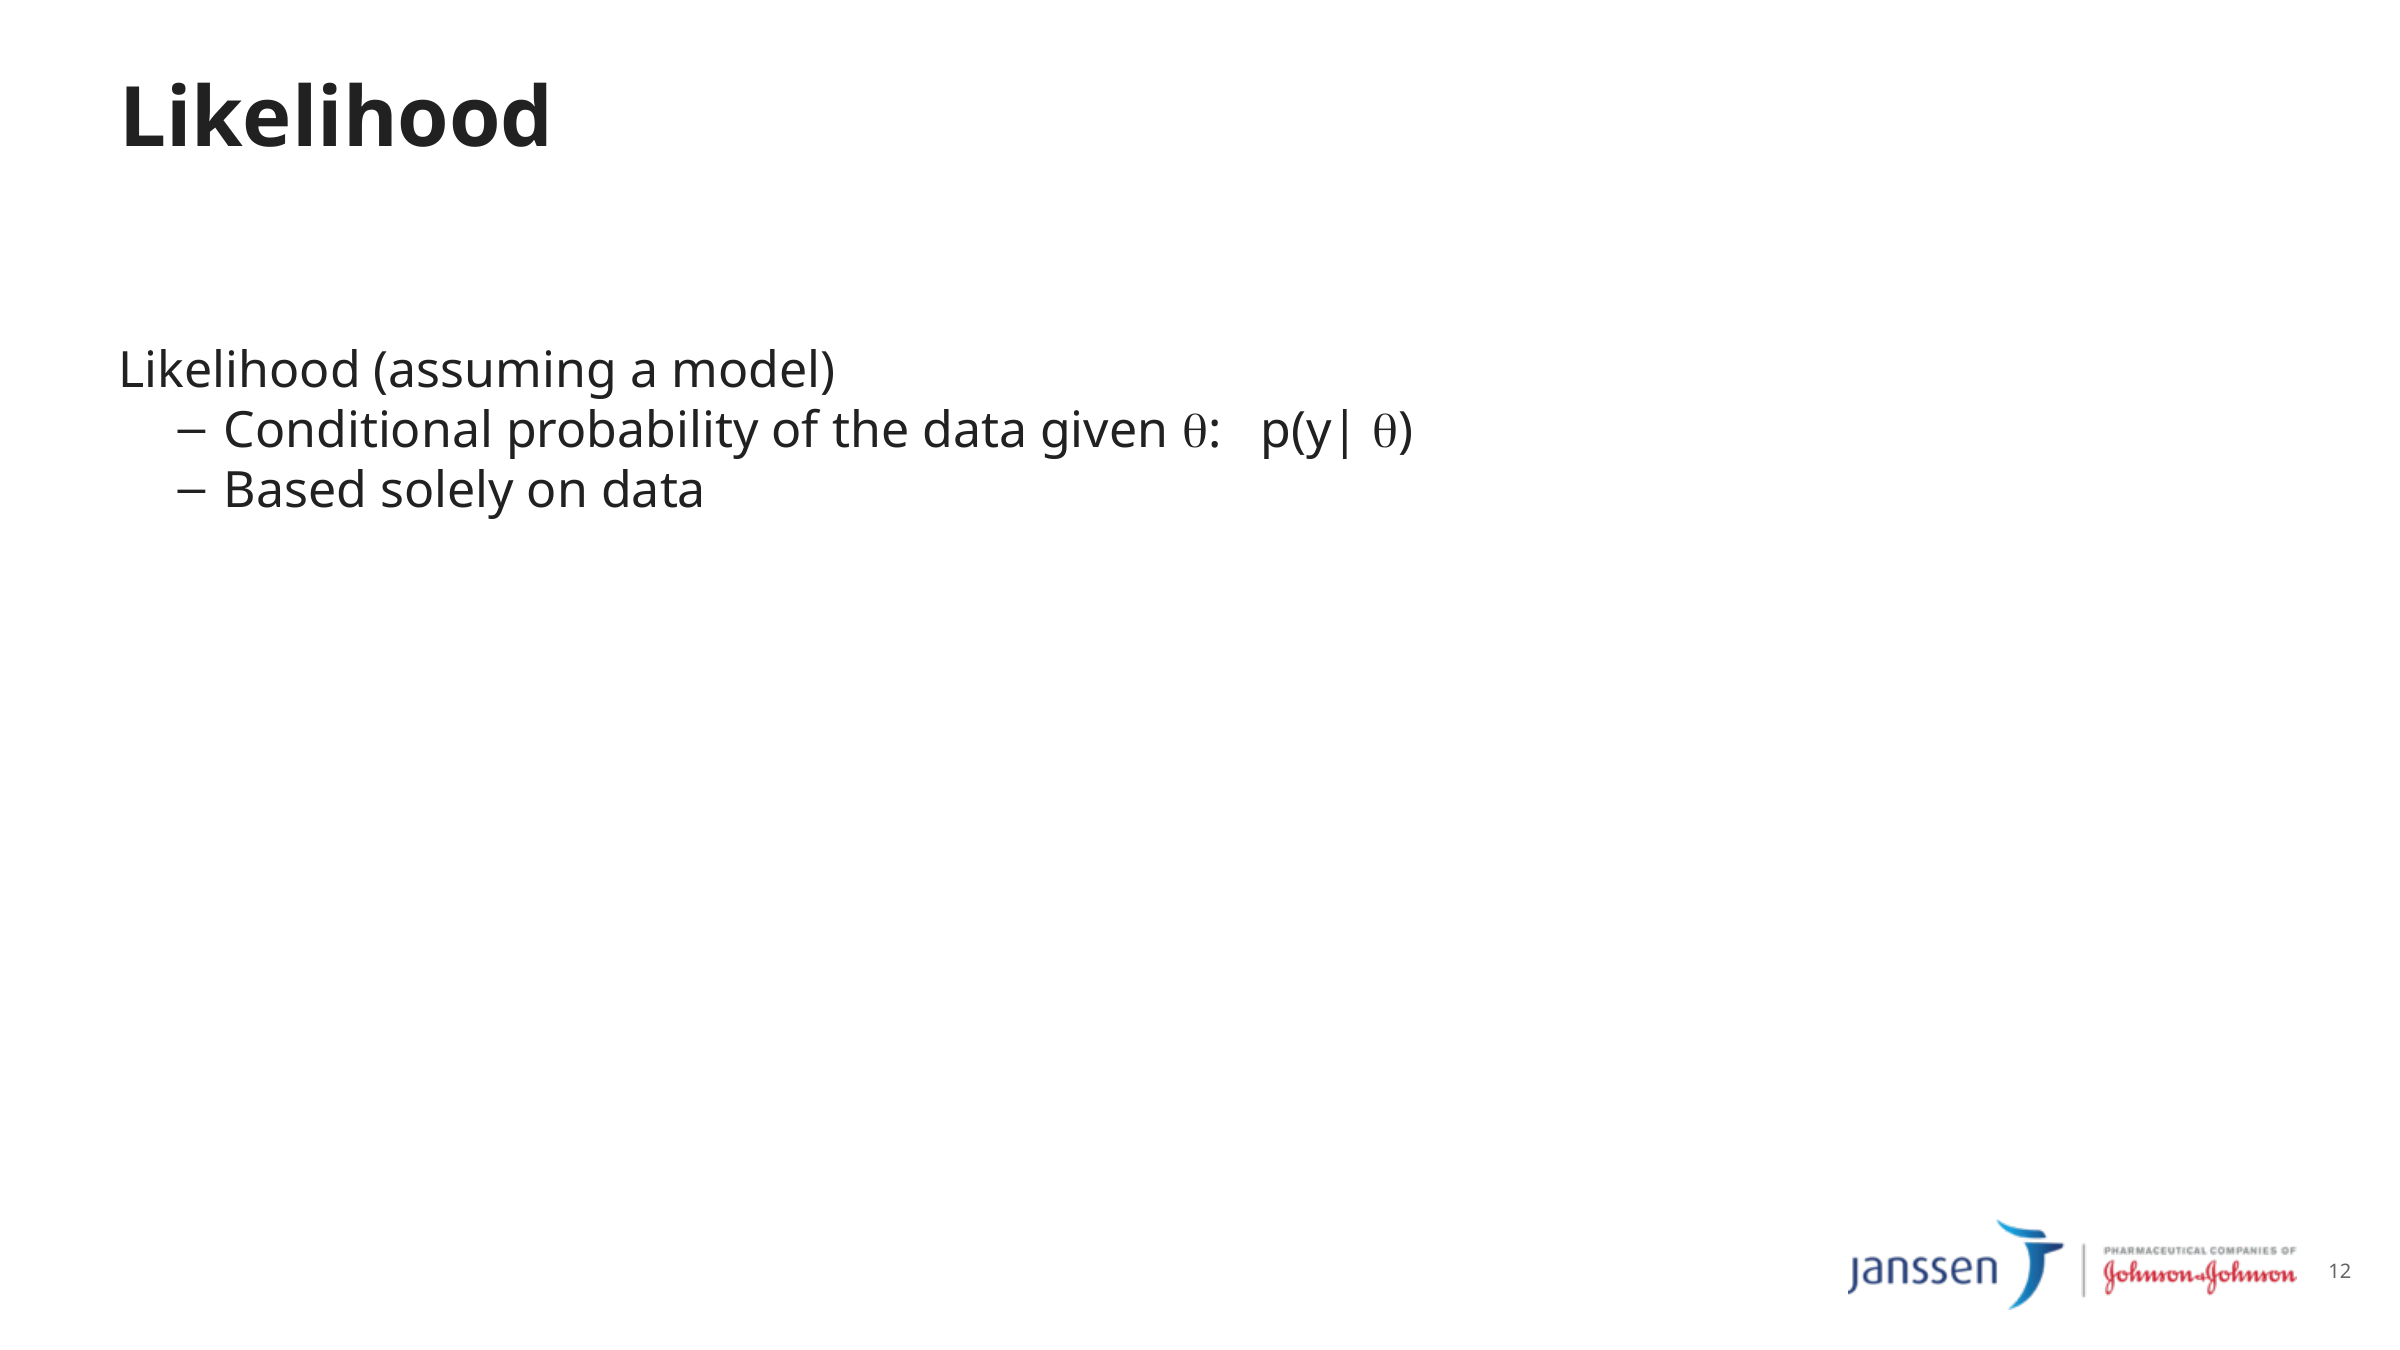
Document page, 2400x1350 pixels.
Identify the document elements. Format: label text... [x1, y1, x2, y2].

list Likelihood (assuming a model) Conditional probability of the data given : p(y| ) Based solely on data [117, 336, 2282, 1159]
picture [1848, 1219, 2297, 1310]
slide_number 12 [2291, 1239, 2367, 1306]
title Likelihood [118, 73, 2282, 166]
